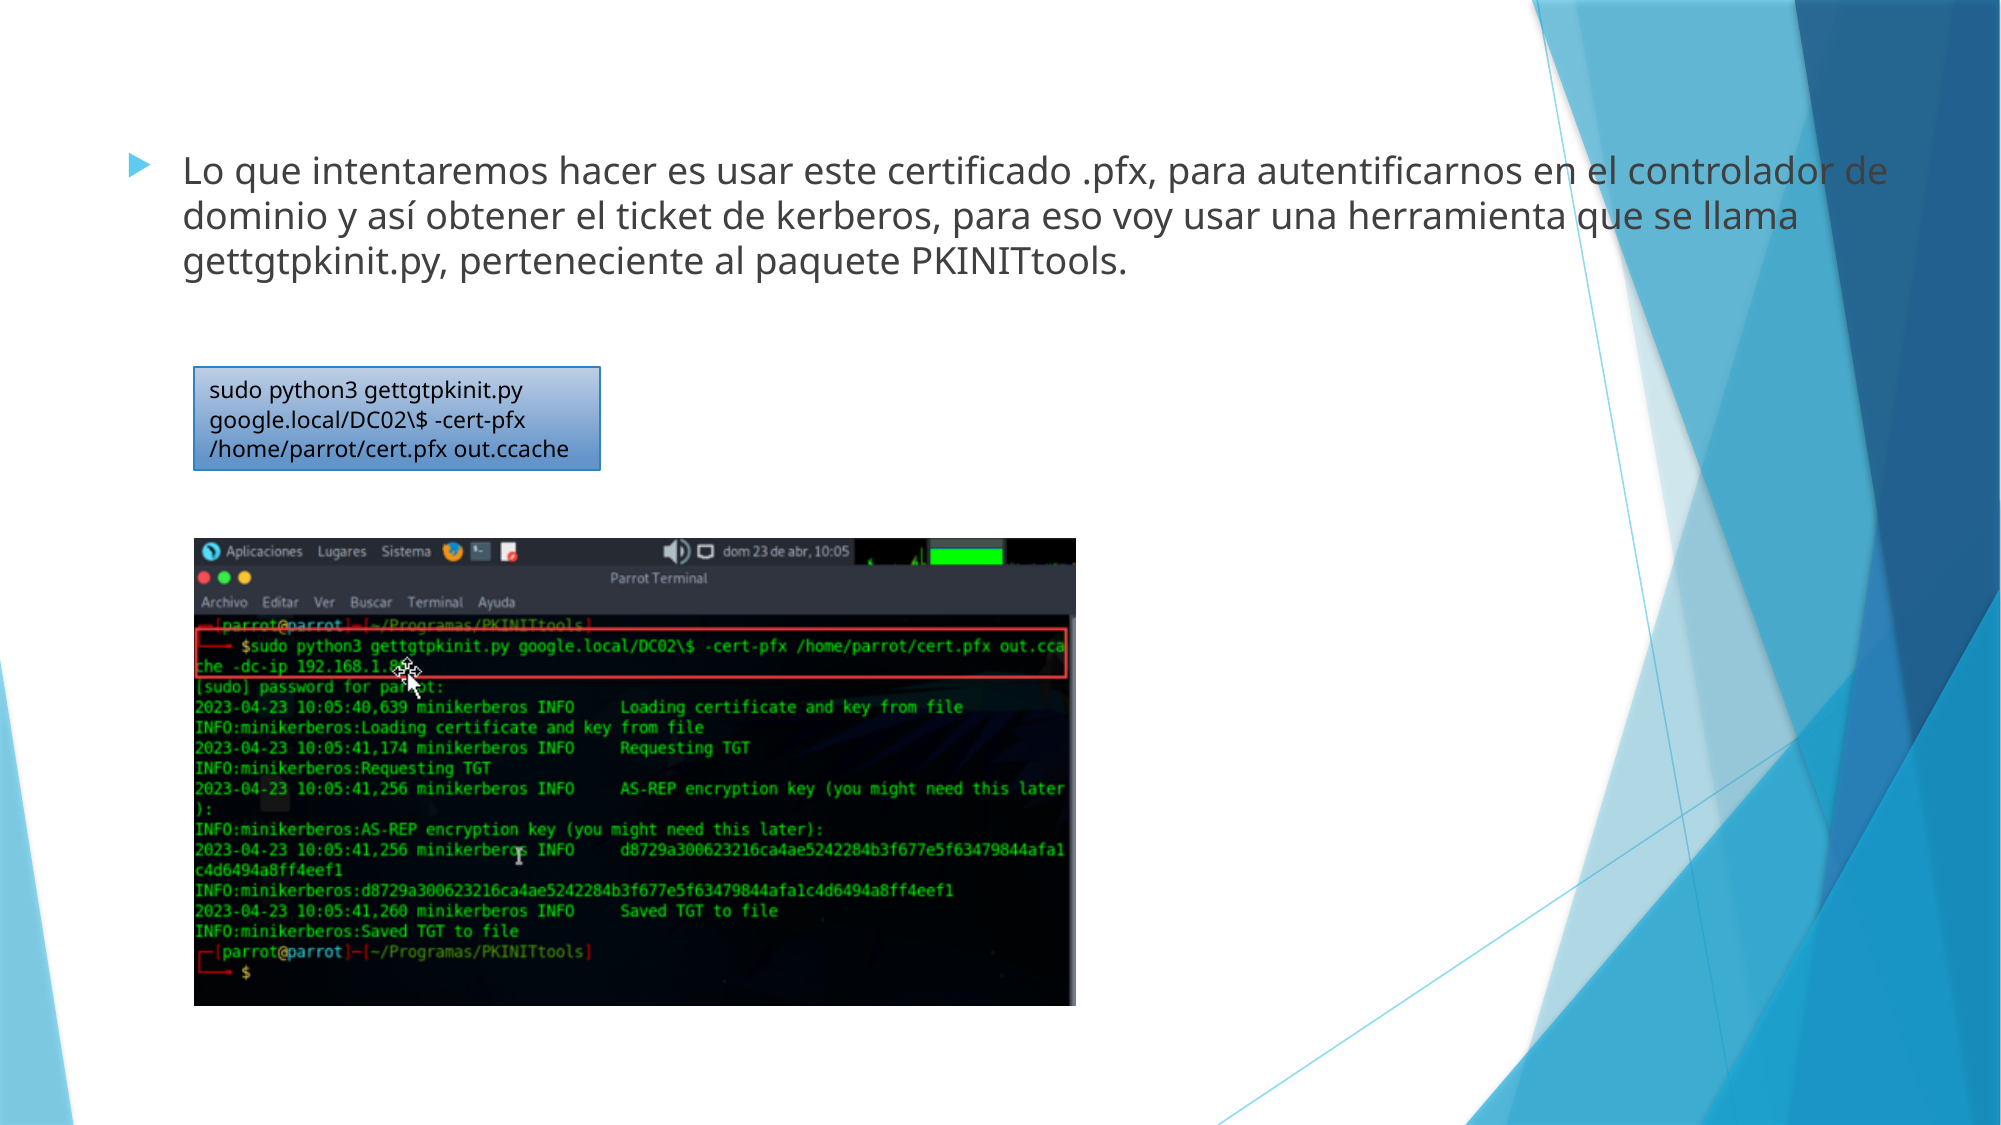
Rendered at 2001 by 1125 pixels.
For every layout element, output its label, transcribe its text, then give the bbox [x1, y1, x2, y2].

picture [193, 538, 1076, 1007]
list Lo que intentaremos hacer es usar este certificado .pfx, para autentificarnos en el controlador de dominio y así obtener el ticket de kerberos, para eso voy usar una herramienta que se llama gettgtpkinit.py, perteneciente al paquete PKINITtools. [111, 73, 1907, 1055]
text_box sudo python3 gettgtpkinit.py google.local/DC02\$ -cert-pfx /home/parrot/cert.pfx out.ccache [193, 366, 601, 471]
